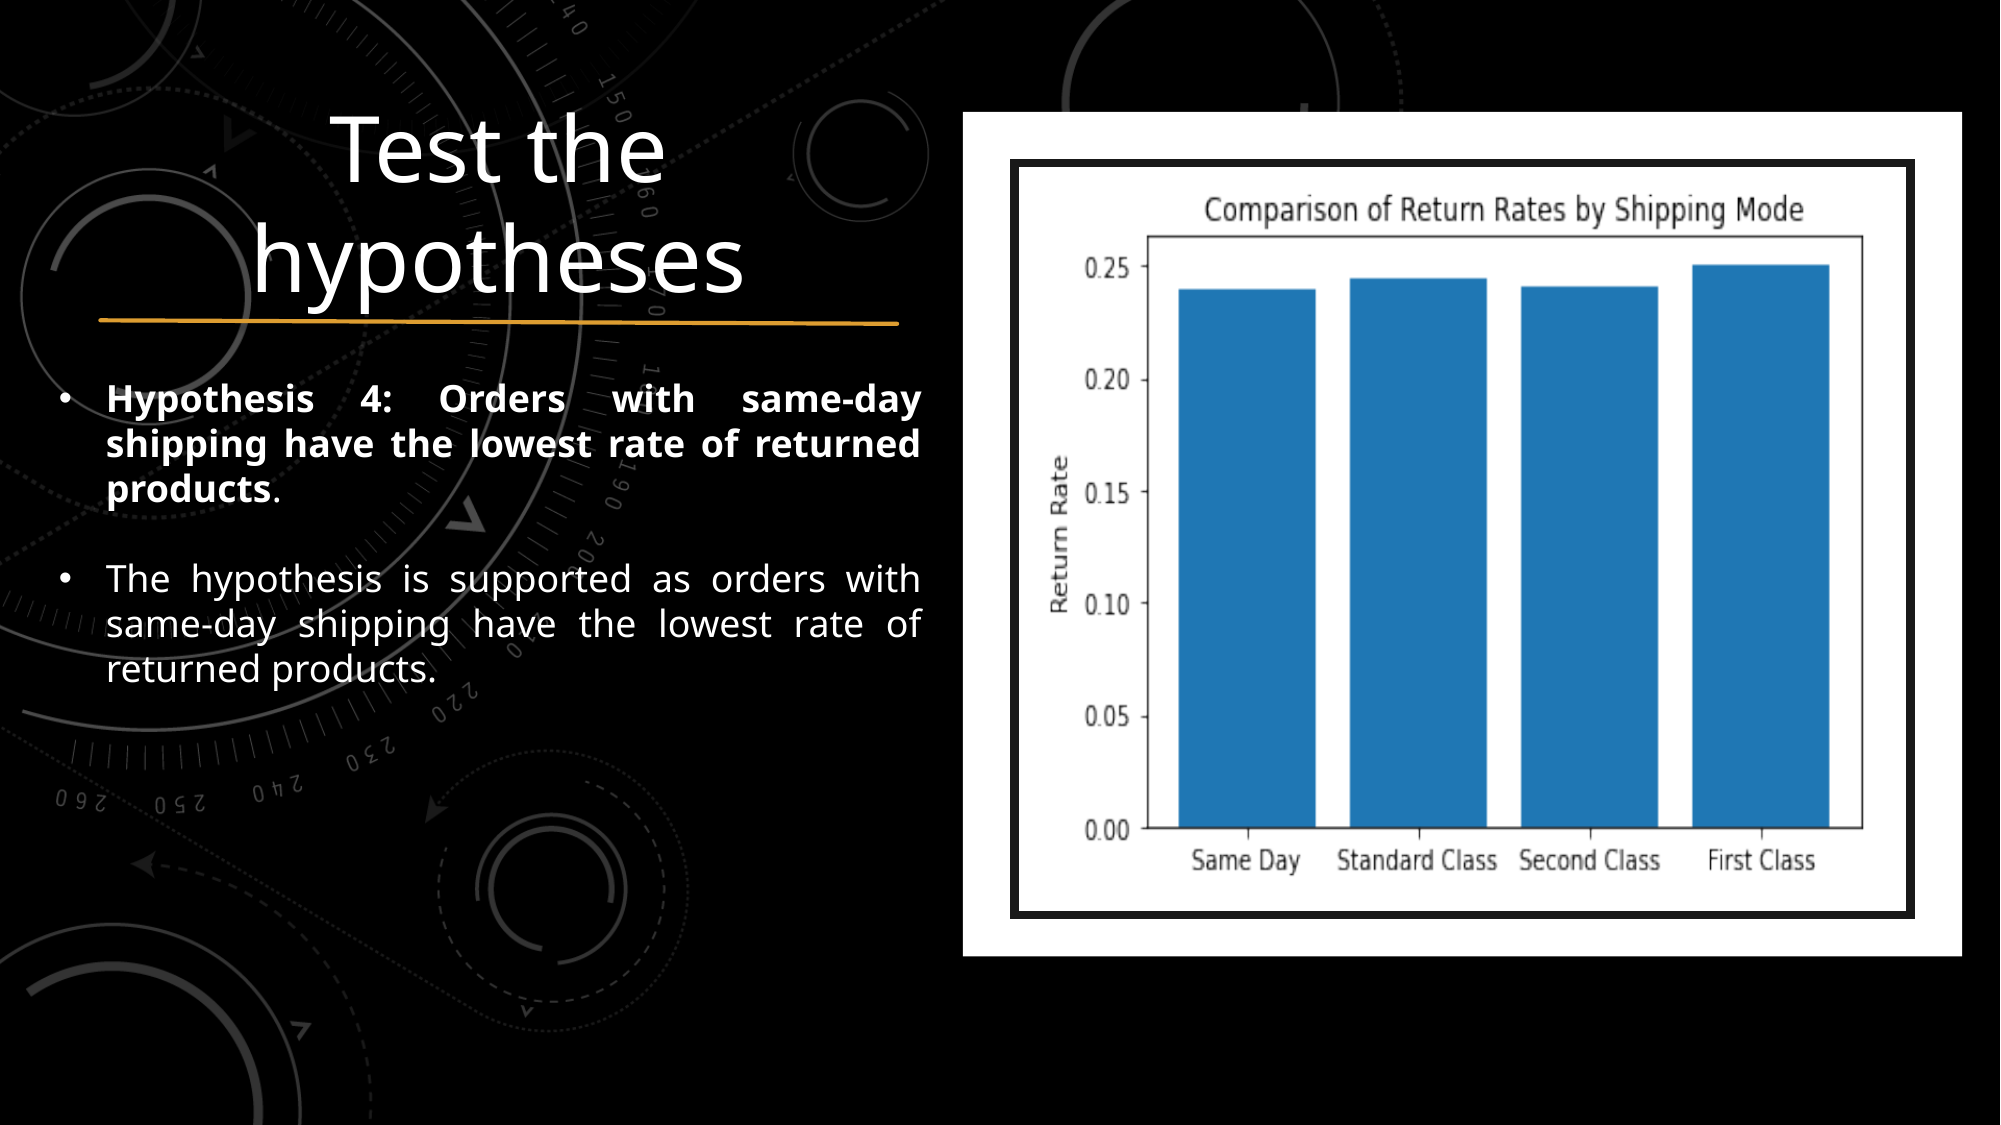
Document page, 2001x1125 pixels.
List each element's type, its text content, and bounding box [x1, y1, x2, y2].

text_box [100, 320, 898, 324]
text_box Hypothesis 4: Orders with same-day shipping have the lowest rate of returned products. The hypothesis is supported as orders with same-day shipping have the lowest rate of returned products. [44, 367, 937, 743]
text_box Test the hypotheses [110, 83, 888, 318]
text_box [962, 111, 1963, 957]
picture [0, 0, 2000, 1125]
